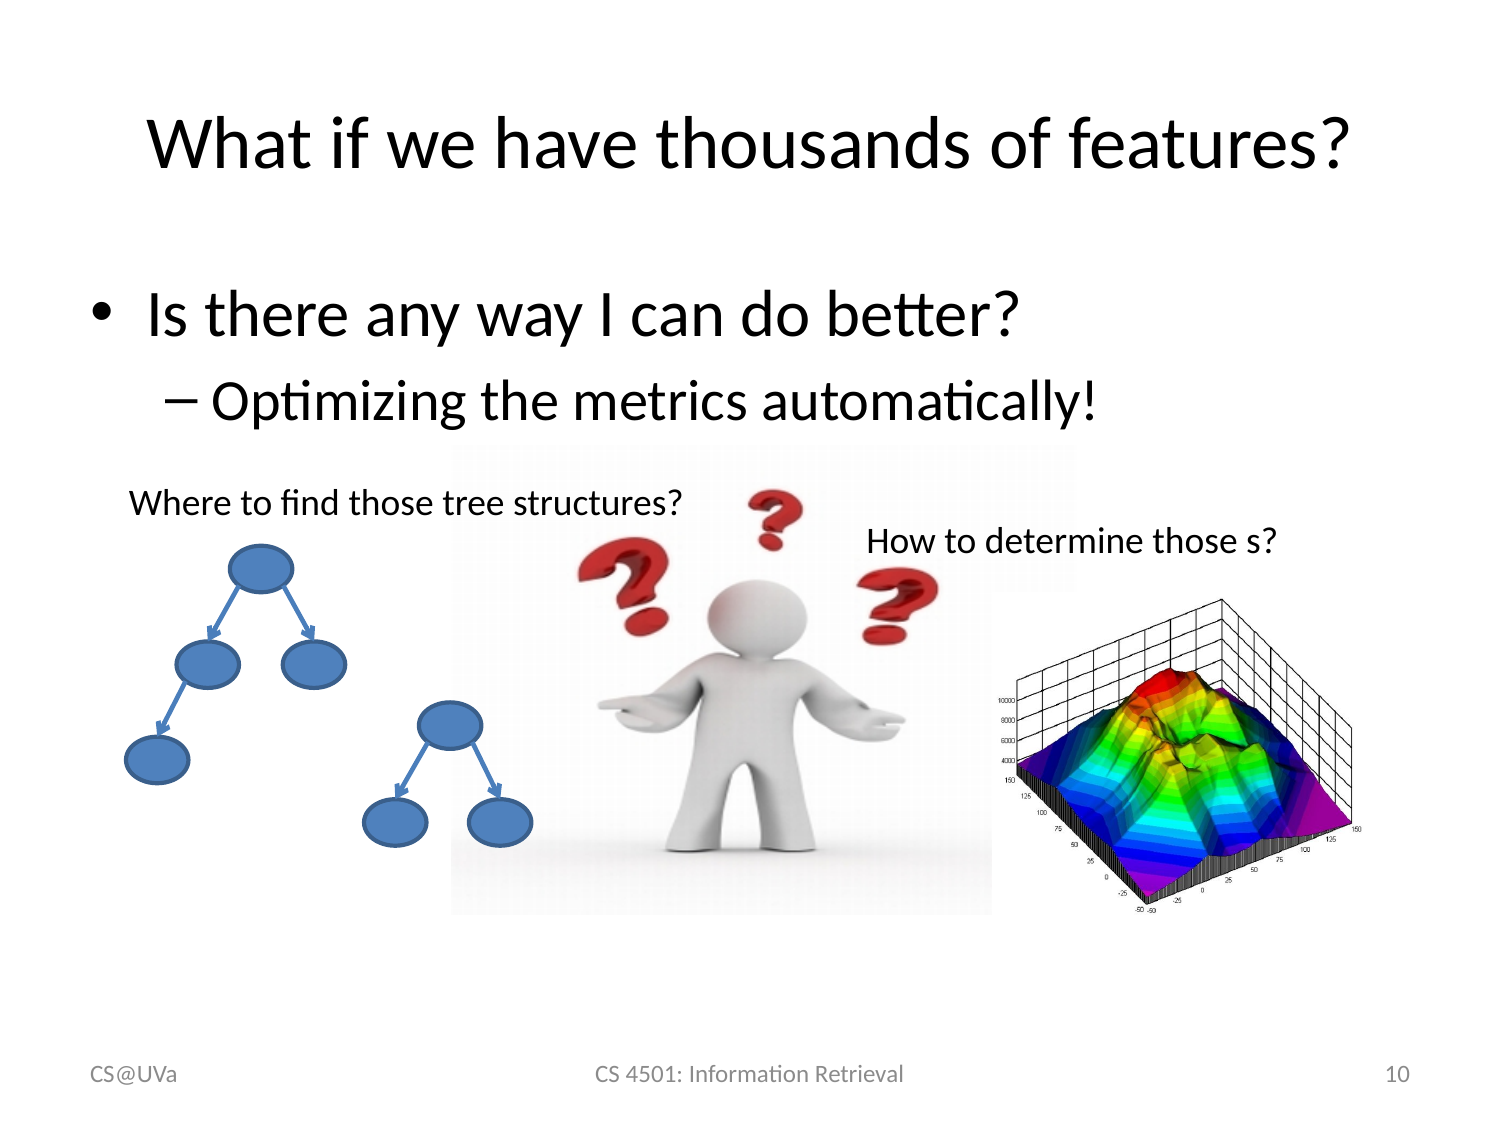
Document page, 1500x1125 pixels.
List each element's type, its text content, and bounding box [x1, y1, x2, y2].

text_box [851, 508, 1377, 915]
title What if we have thousands of features? [75, 45, 1425, 233]
list Is there any way I can do better? Optimizing the metrics automatically! [75, 262, 1425, 1005]
picture [451, 445, 1077, 915]
footer CS 4501: Information Retrieval [512, 1042, 988, 1103]
slide_number CS@UVa [75, 1042, 425, 1103]
slide_number 10 [1074, 1042, 1425, 1103]
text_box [113, 470, 740, 846]
